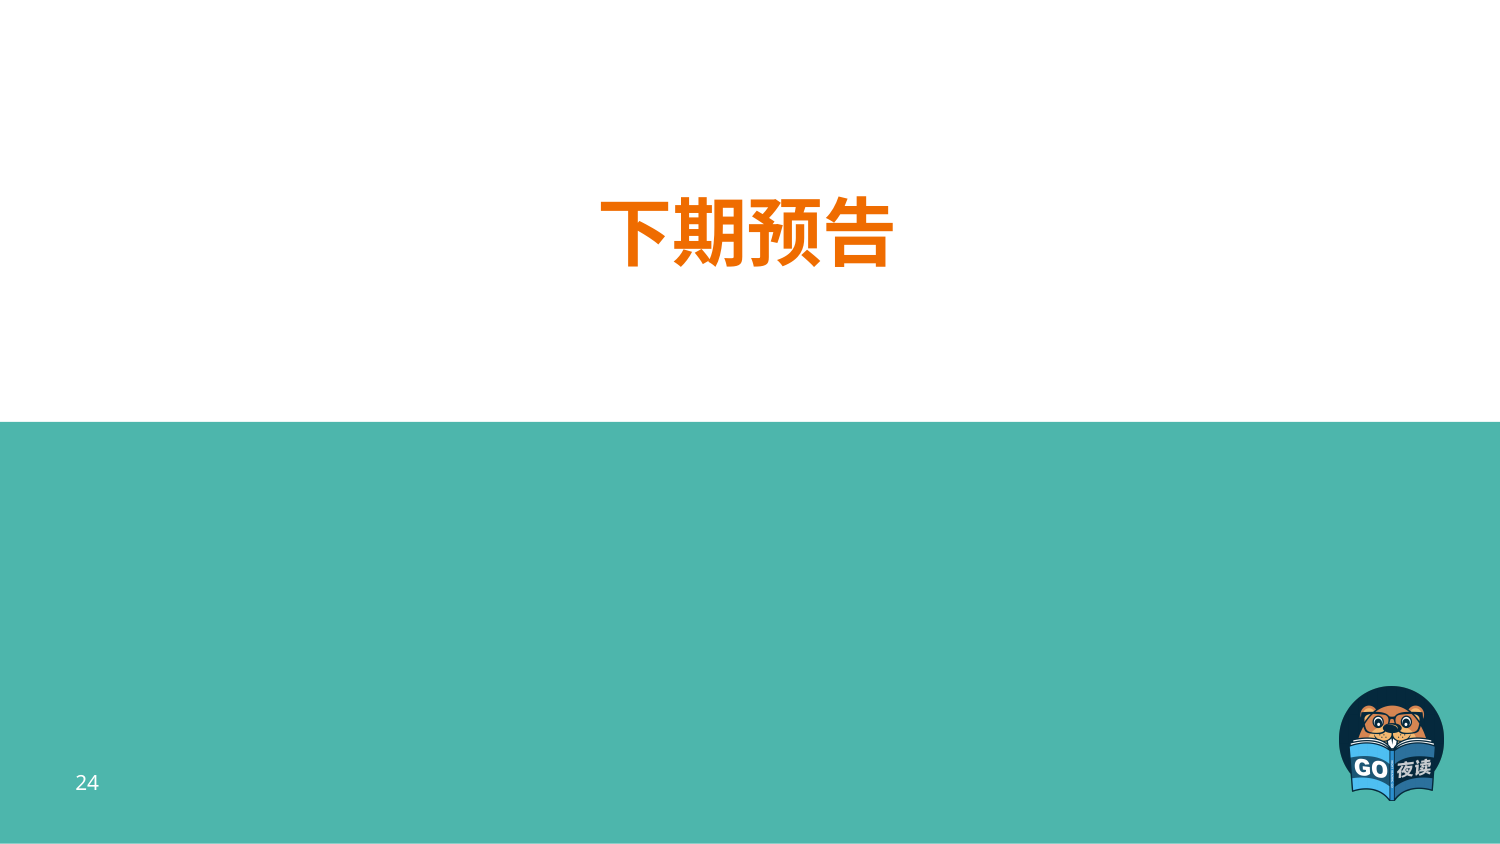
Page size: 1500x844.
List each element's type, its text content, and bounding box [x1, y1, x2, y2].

title 下期预告 [44, 153, 1451, 309]
slide_number 24 [23, 751, 114, 817]
picture [1339, 686, 1444, 801]
